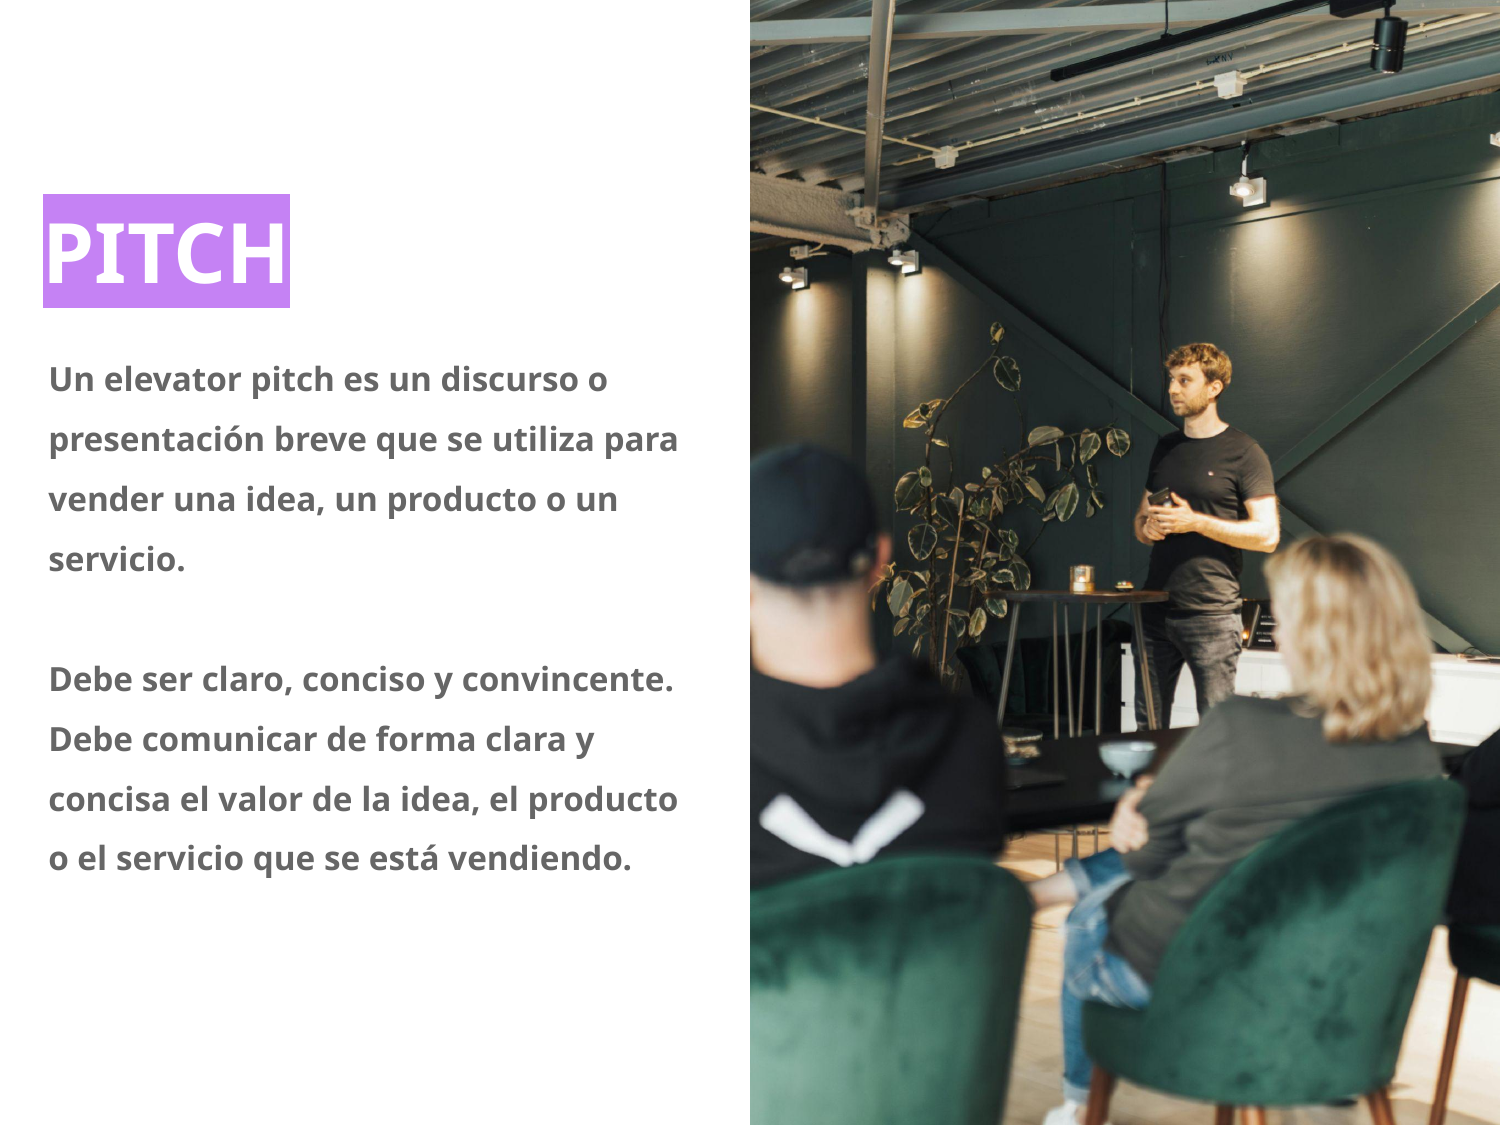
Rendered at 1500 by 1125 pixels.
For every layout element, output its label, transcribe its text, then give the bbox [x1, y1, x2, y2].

text_box Un elevator pitch es un discurso o presentación breve que se utiliza para vender una idea, un producto o un servicio. Debe ser claro, conciso y convincente. Debe comunicar de forma clara y concisa el valor de la idea, el producto o el servicio que se está vendiendo. [39, 334, 699, 882]
title PITCH [27, 196, 709, 308]
picture [749, 0, 1500, 1125]
